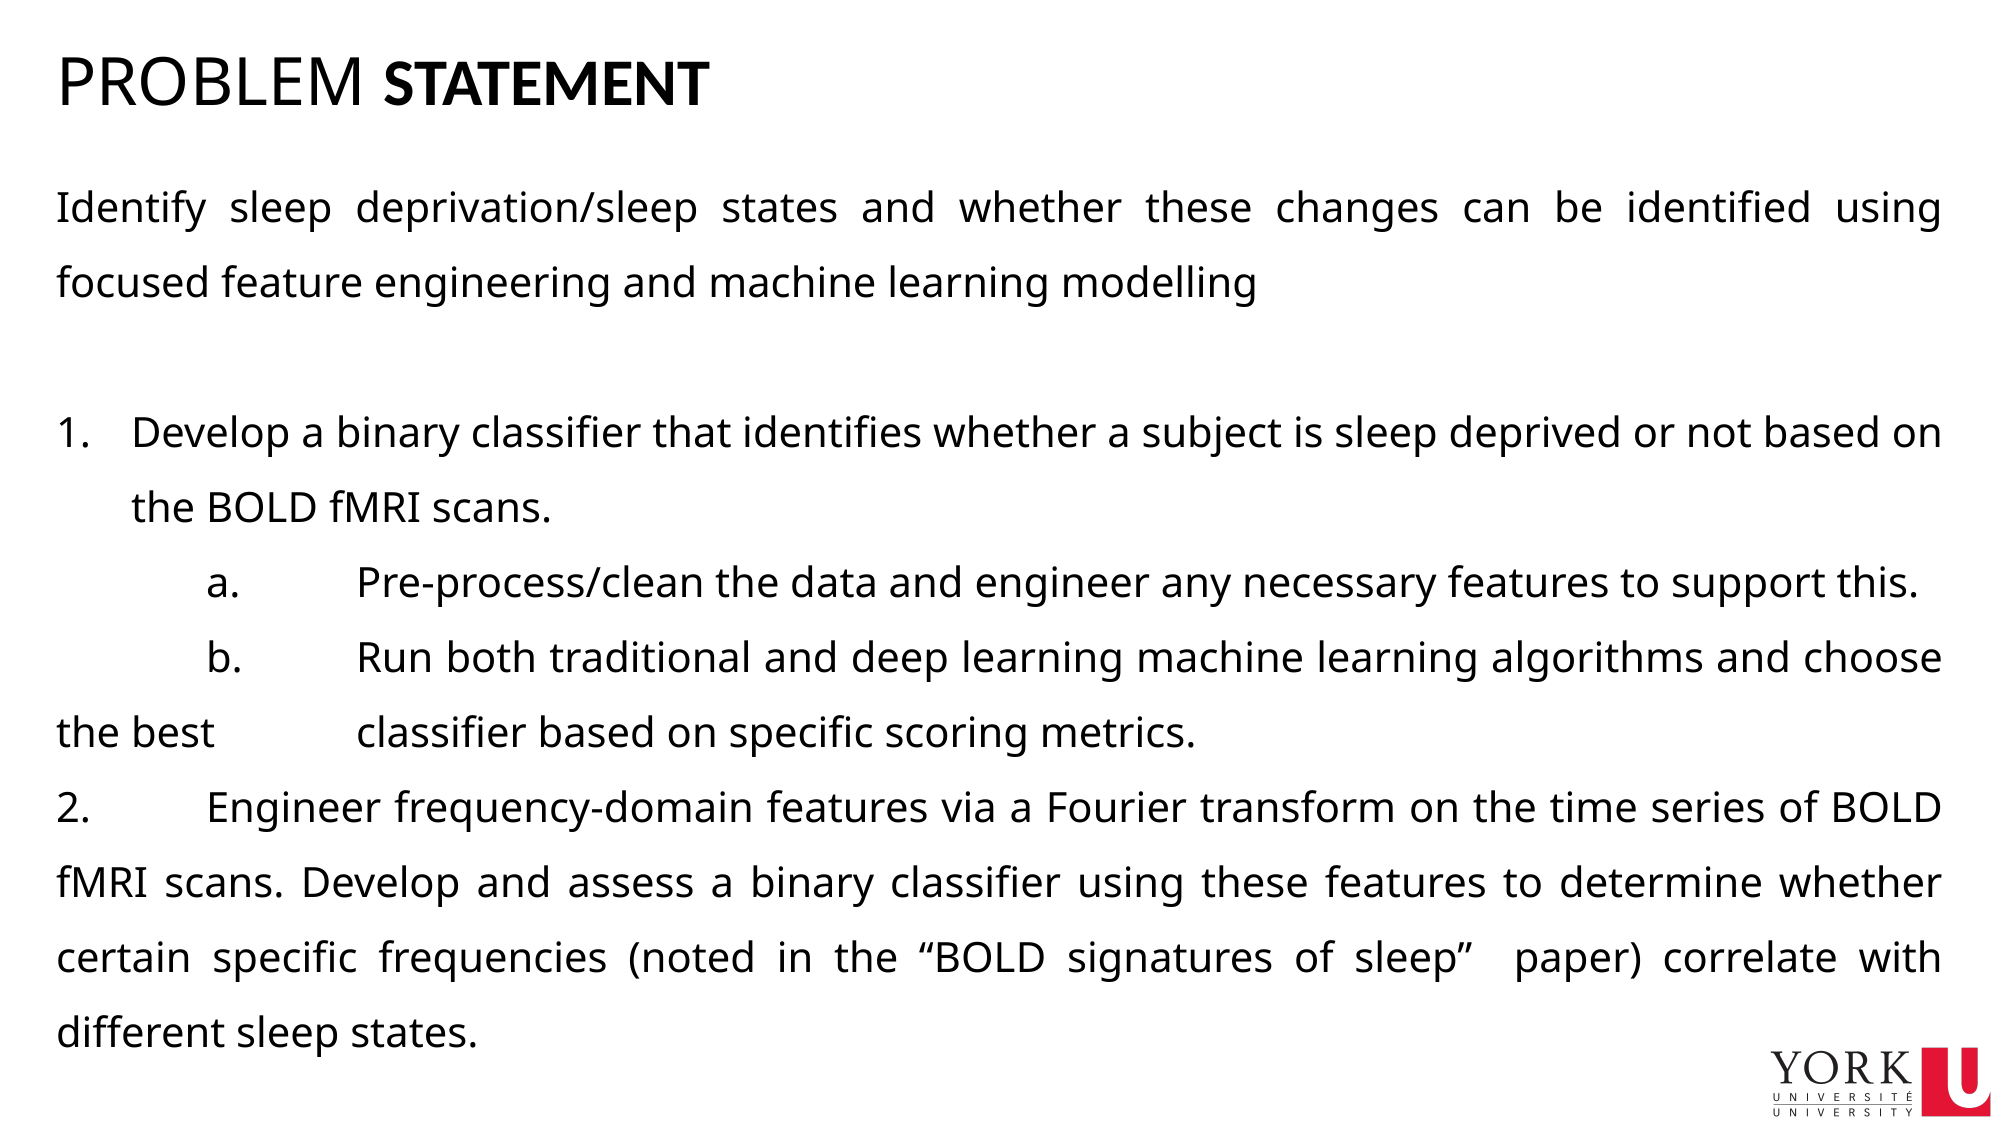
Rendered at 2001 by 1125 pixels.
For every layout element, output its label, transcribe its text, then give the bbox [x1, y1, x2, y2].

text_box Identify sleep deprivation/sleep states and whether these changes can be identified using focused feature engineering and machine learning modelling Develop a binary classifier that identifies whether a subject is sleep deprived or not based on the BOLD fMRI scans. a. Pre-process/clean the data and engineer any necessary features to support this. b. Run both traditional and deep learning machine learning algorithms and choose the best classifier based on specific scoring metrics. 2. Engineer frequency-domain features via a Fourier transform on the time series of BOLD fMRI scans. Develop and assess a binary classifier using these features to determine whether certain specific frequencies (noted in the “BOLD signatures of sleep” paper) correlate with different sleep states. [41, 148, 1959, 1125]
text_box PROBLEM STATEMENT [41, 31, 988, 127]
picture [1761, 1039, 2000, 1125]
